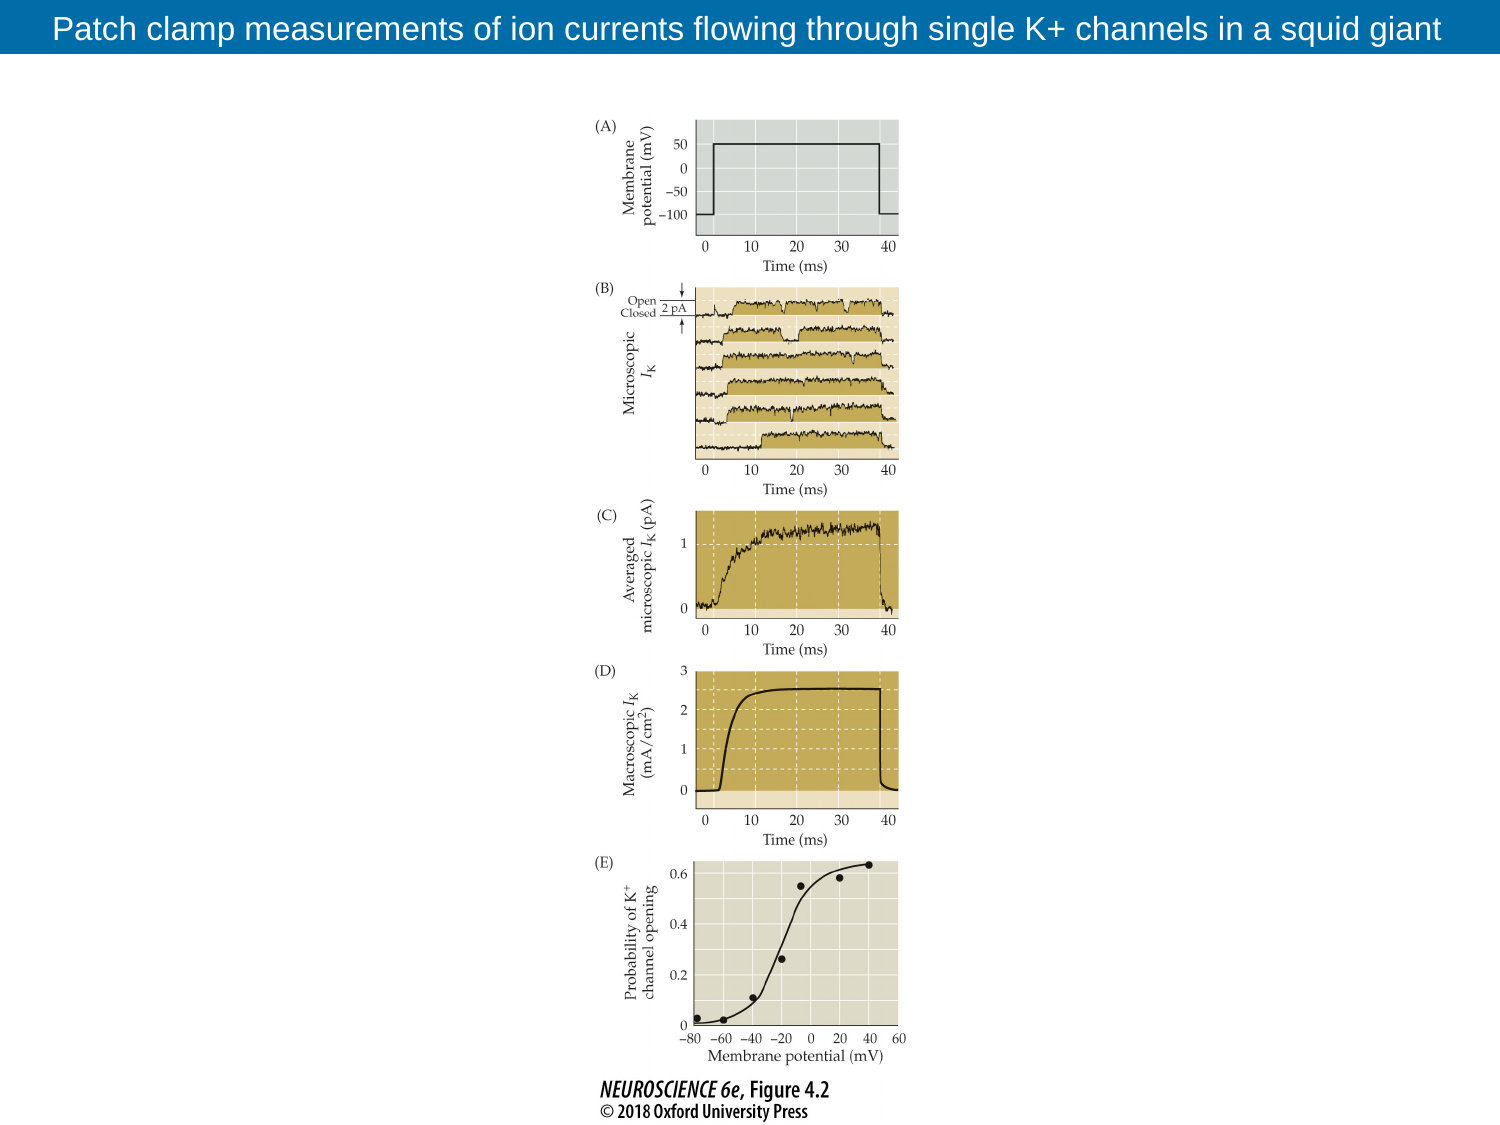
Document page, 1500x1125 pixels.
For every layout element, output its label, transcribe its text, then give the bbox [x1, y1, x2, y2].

picture [590, 112, 910, 1125]
title Patch clamp measurements of ion currents flowing through single K+ channels in a squid giant axon [0, 0, 1499, 100]
